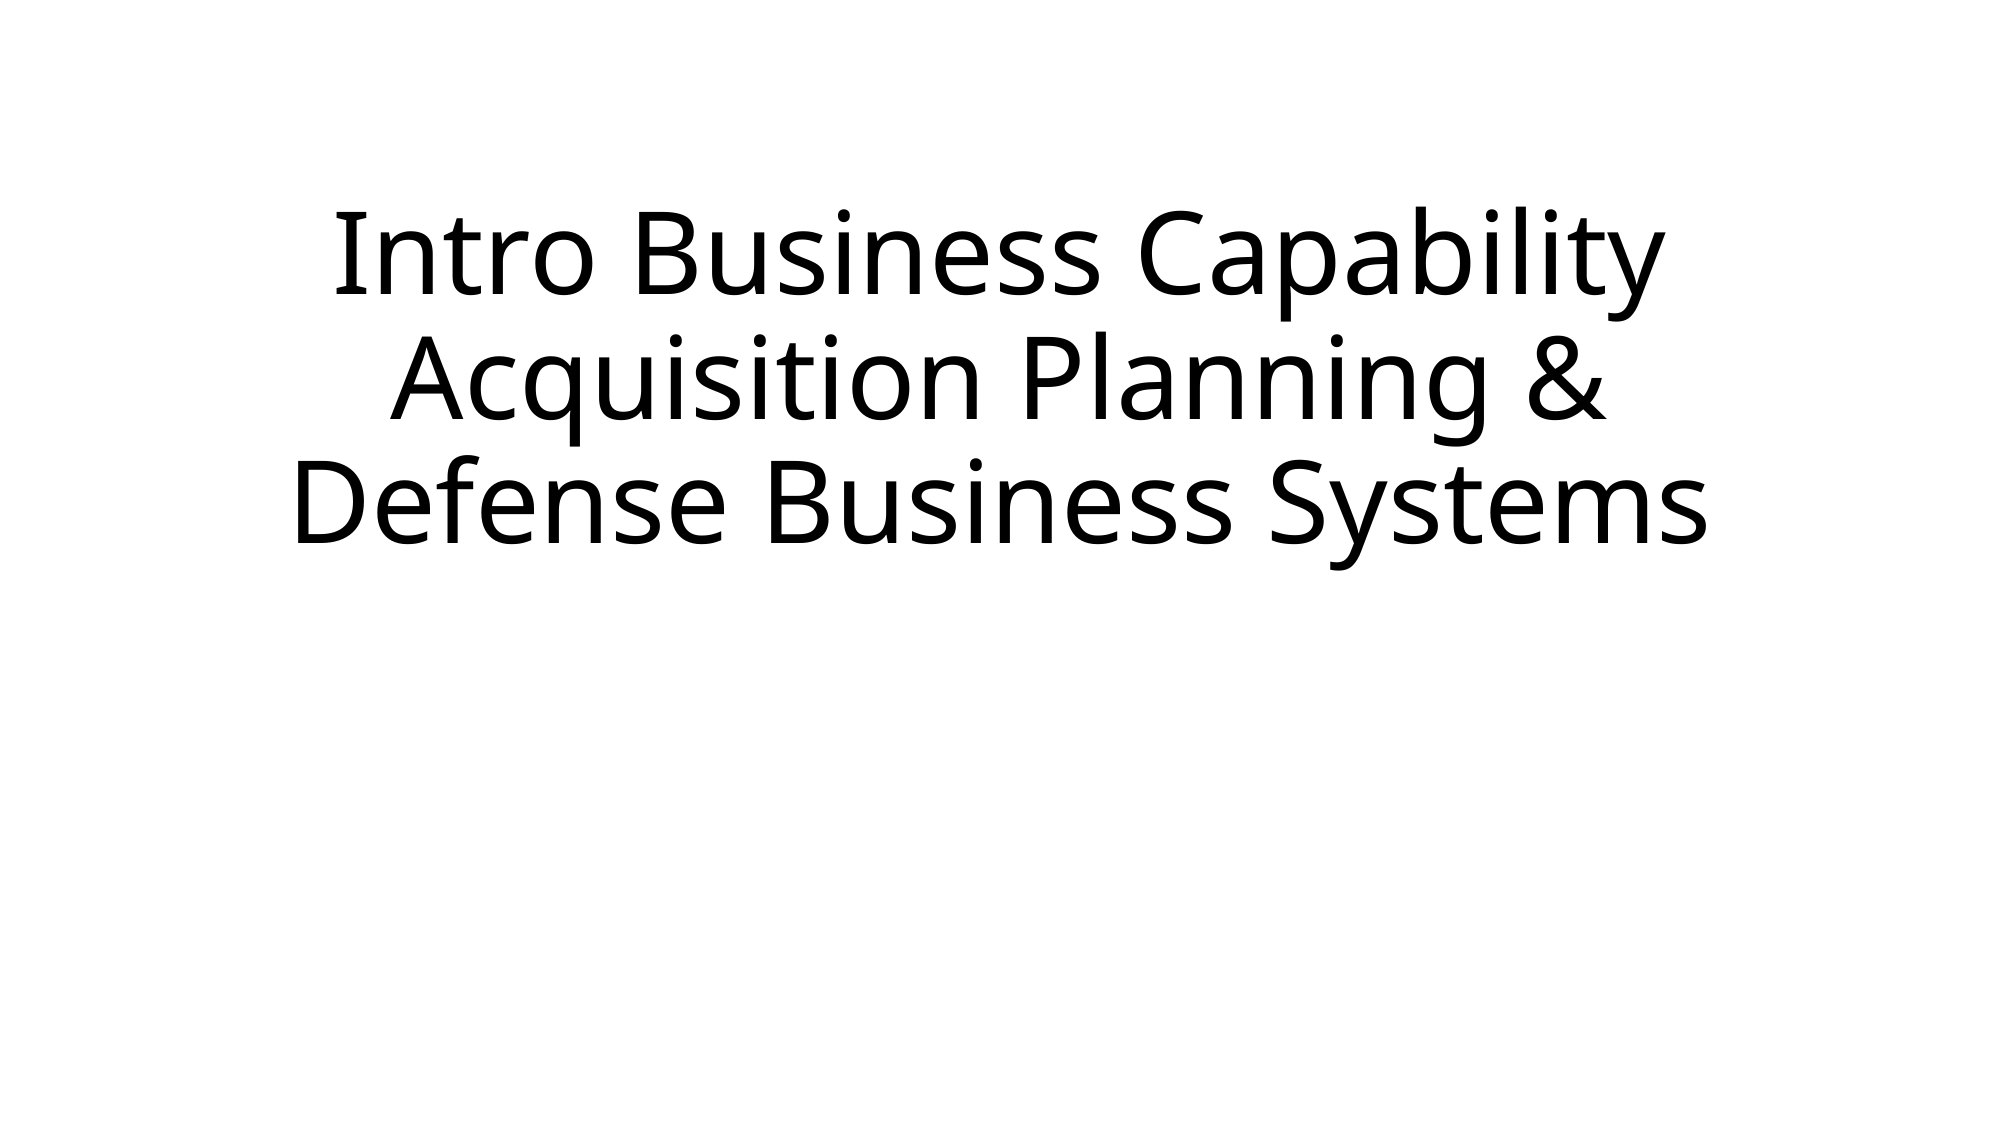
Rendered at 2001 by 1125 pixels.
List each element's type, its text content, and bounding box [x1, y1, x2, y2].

title Intro Business Capability Acquisition Planning & Defense Business Systems [249, 184, 1750, 576]
